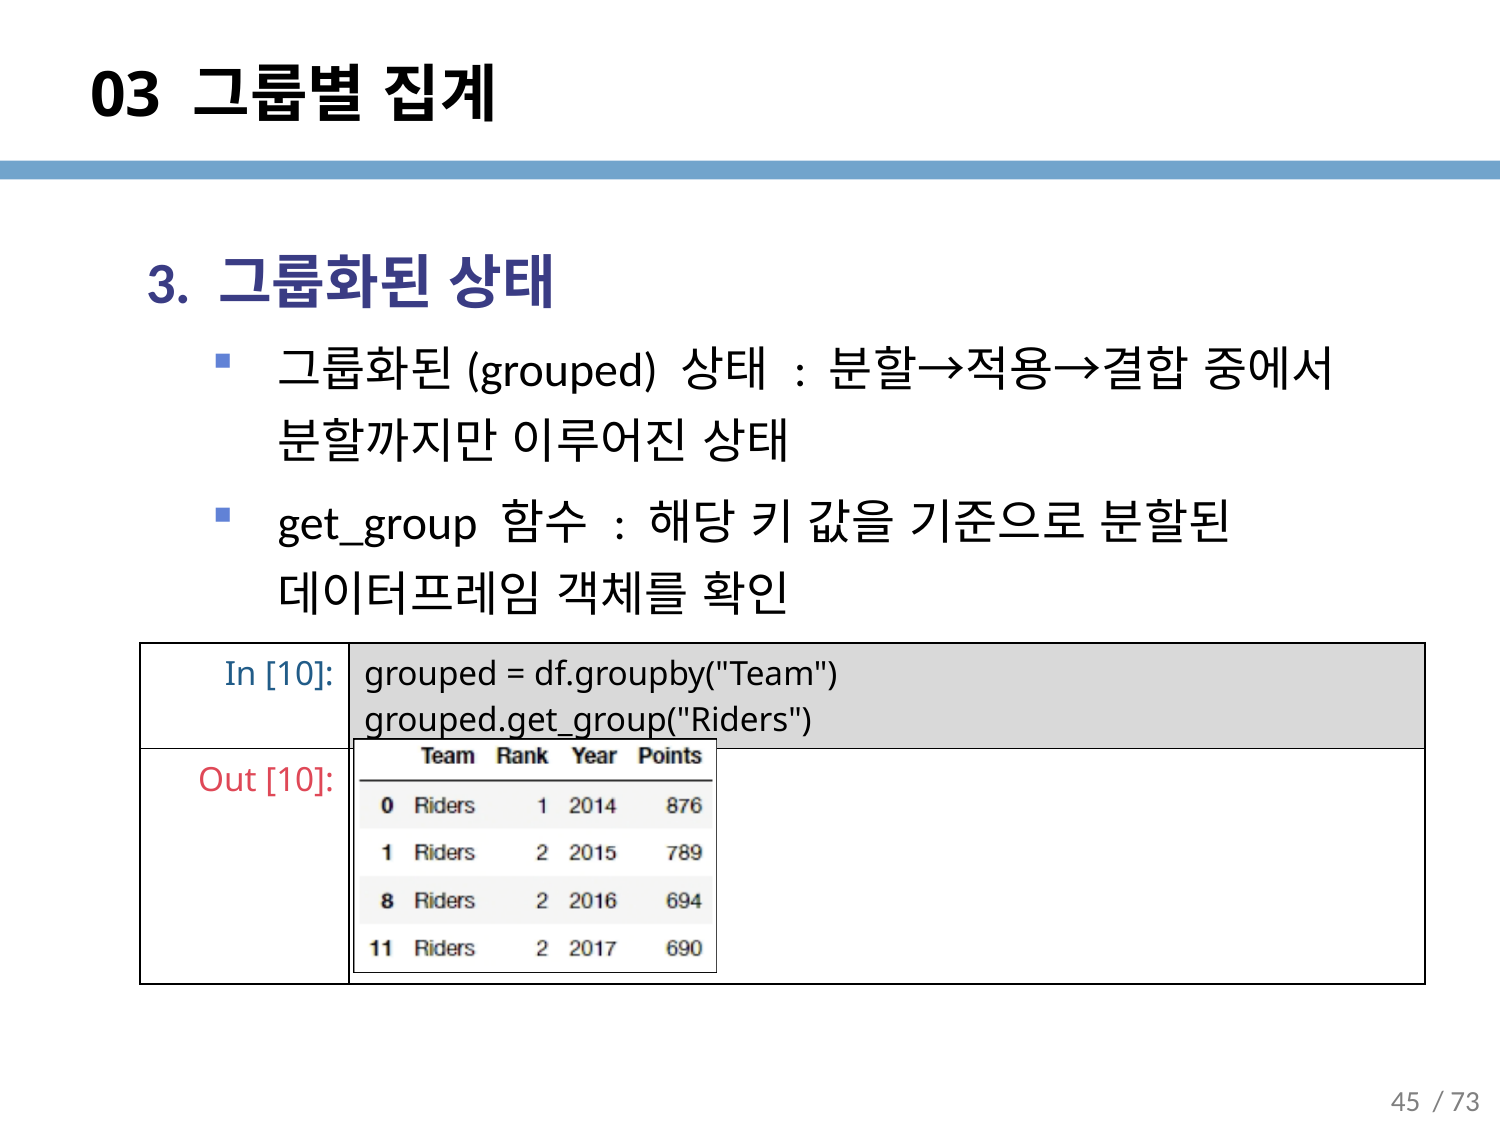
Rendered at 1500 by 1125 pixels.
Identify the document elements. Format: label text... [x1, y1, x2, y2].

table_header In [10]: [141, 644, 348, 748]
picture [352, 738, 717, 974]
text_box 45 [1352, 1070, 1459, 1125]
list 3. 그룹화된 상태 그룹화된(grouped) 상태 : 분할→적용→결합 중에서 분할까지만 이루어진 상태 get_group 함수 : 해당 키 값을 기준으로 분할된 데이터프레임 객체를 확인 [75, 219, 1425, 1066]
text_box / 73 [1459, 1070, 1500, 1125]
table_cell Out [10]: [141, 749, 348, 983]
table_header grouped = df.groupby("Team") grouped.get_group("Riders") [350, 644, 1424, 748]
table_cell [718, 749, 1424, 983]
title 03 그룹별 집계 [75, 45, 1250, 139]
